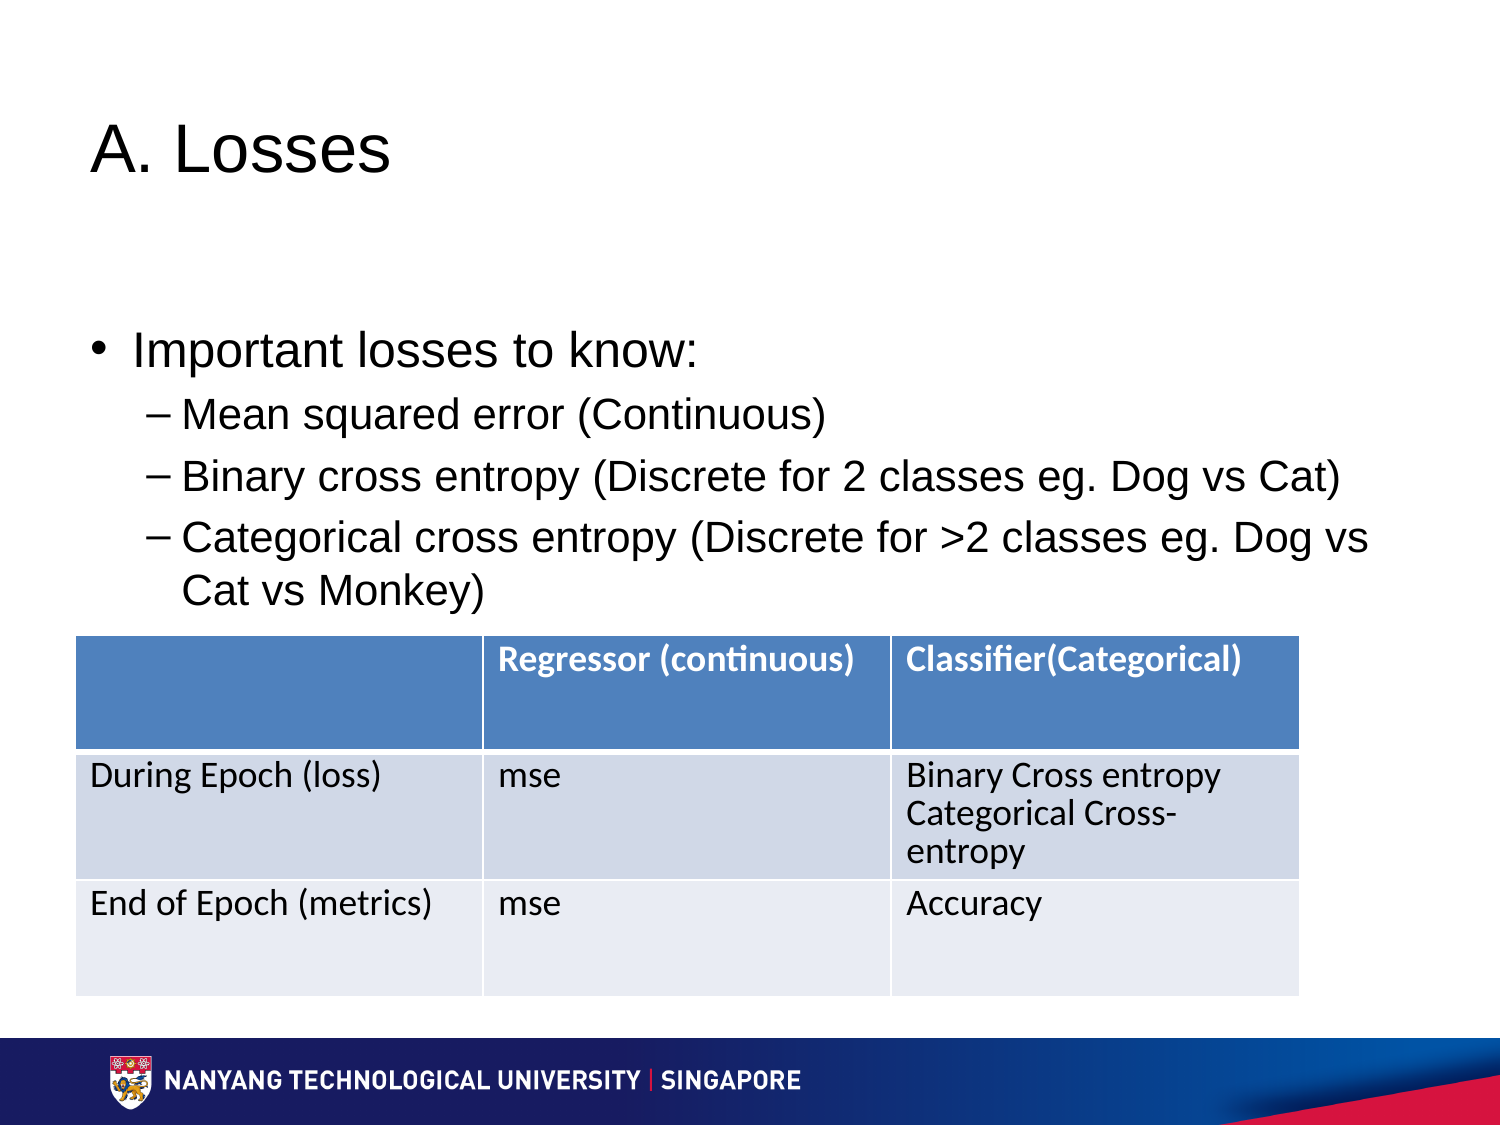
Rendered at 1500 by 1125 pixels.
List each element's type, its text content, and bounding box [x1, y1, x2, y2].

table_cell During Epoch (loss) [76, 755, 482, 879]
list Important losses to know: Mean squared error (Continuous) Binary cross entropy (Discrete for 2 classes eg. Dog vs Cat) Categorical cross entropy​​ (Discrete for >2 classes eg. Dog vs Cat vs Monkey) [75, 309, 1425, 946]
table_cell mse [484, 881, 890, 996]
table_cell Binary Cross entropy Categorical Cross-entropy [892, 755, 1299, 879]
title A. Losses [75, 92, 1425, 280]
table_header Regressor (continuous) [484, 636, 890, 749]
table_cell Accuracy [892, 881, 1299, 996]
table_cell mse [484, 755, 890, 879]
table_header [76, 636, 482, 749]
table_cell End of Epoch (metrics) [76, 881, 482, 996]
picture [0, 1038, 1500, 1125]
table_header Classifier(Categorical) [892, 636, 1299, 749]
